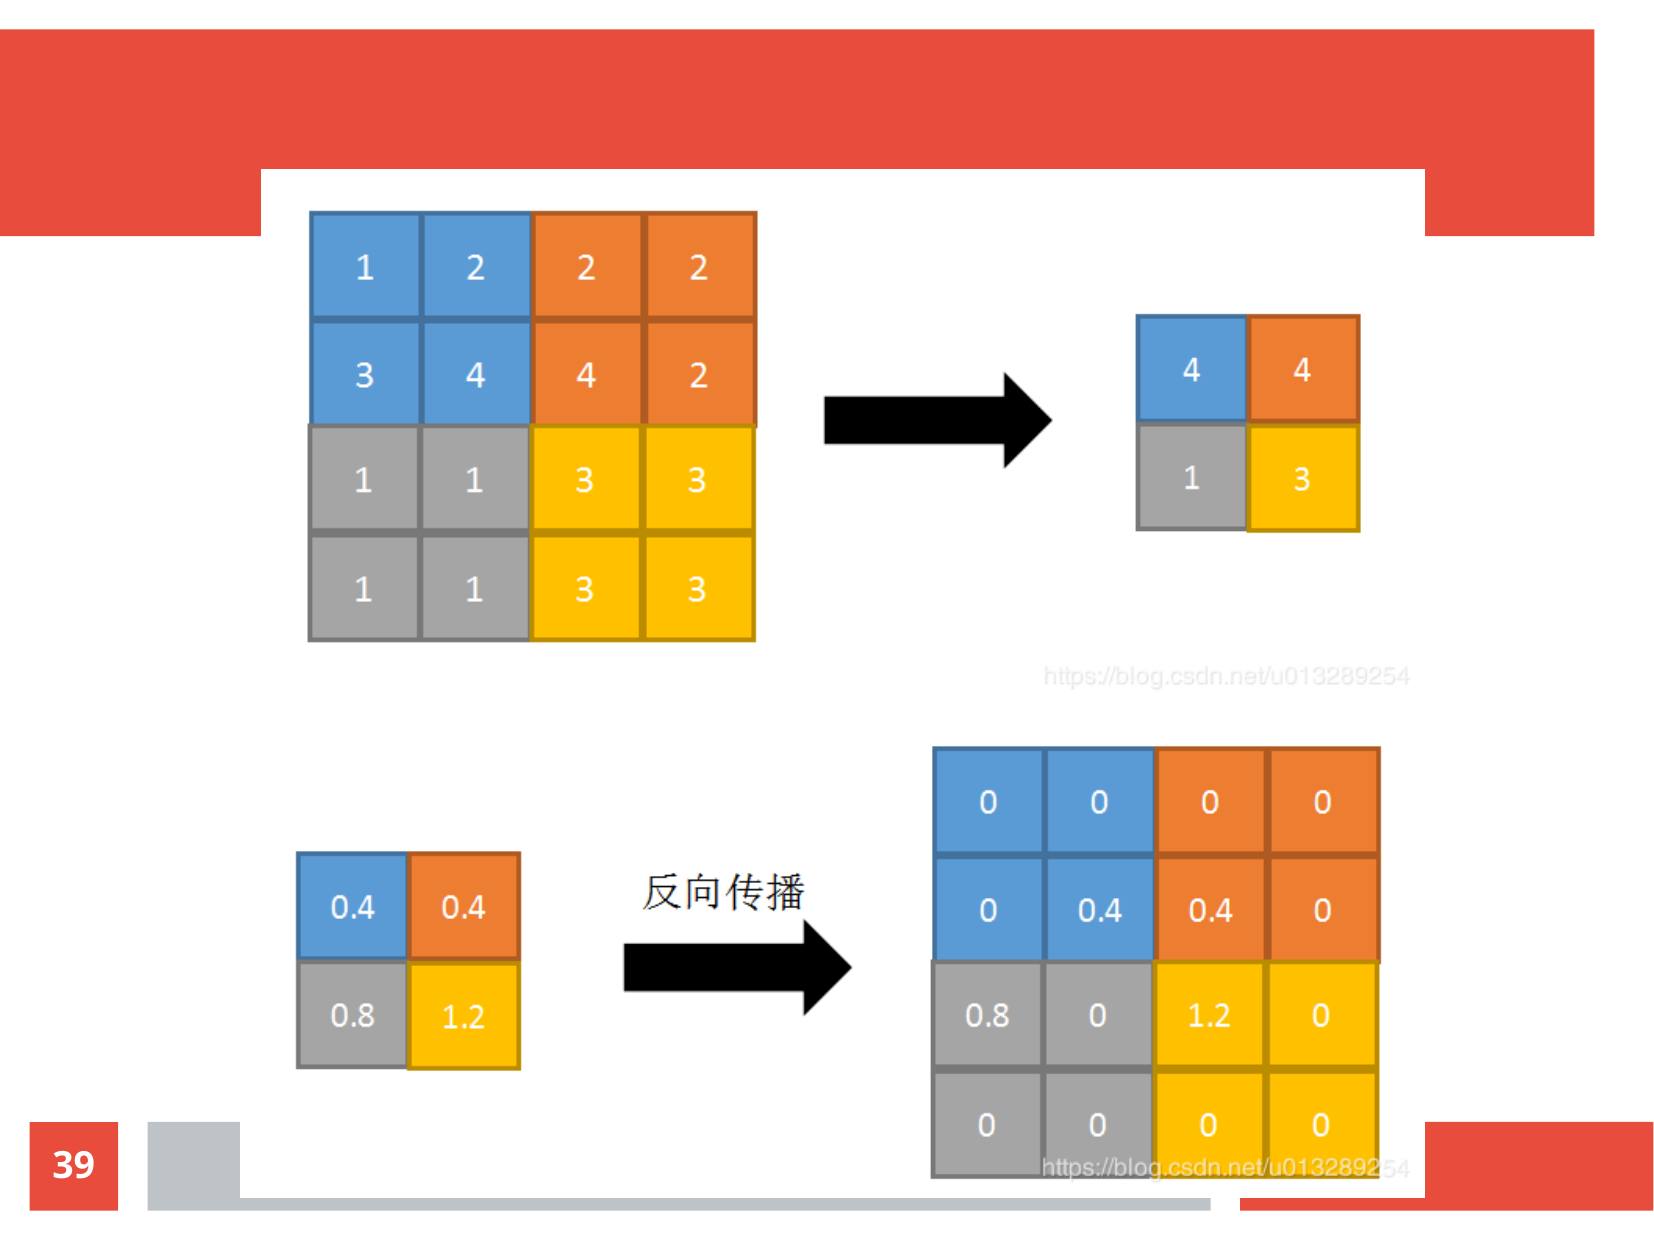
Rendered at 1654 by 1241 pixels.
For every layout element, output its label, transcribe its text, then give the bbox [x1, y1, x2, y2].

slide_number 39 [29, 1122, 119, 1211]
picture [240, 734, 1425, 1198]
picture [260, 168, 1426, 706]
